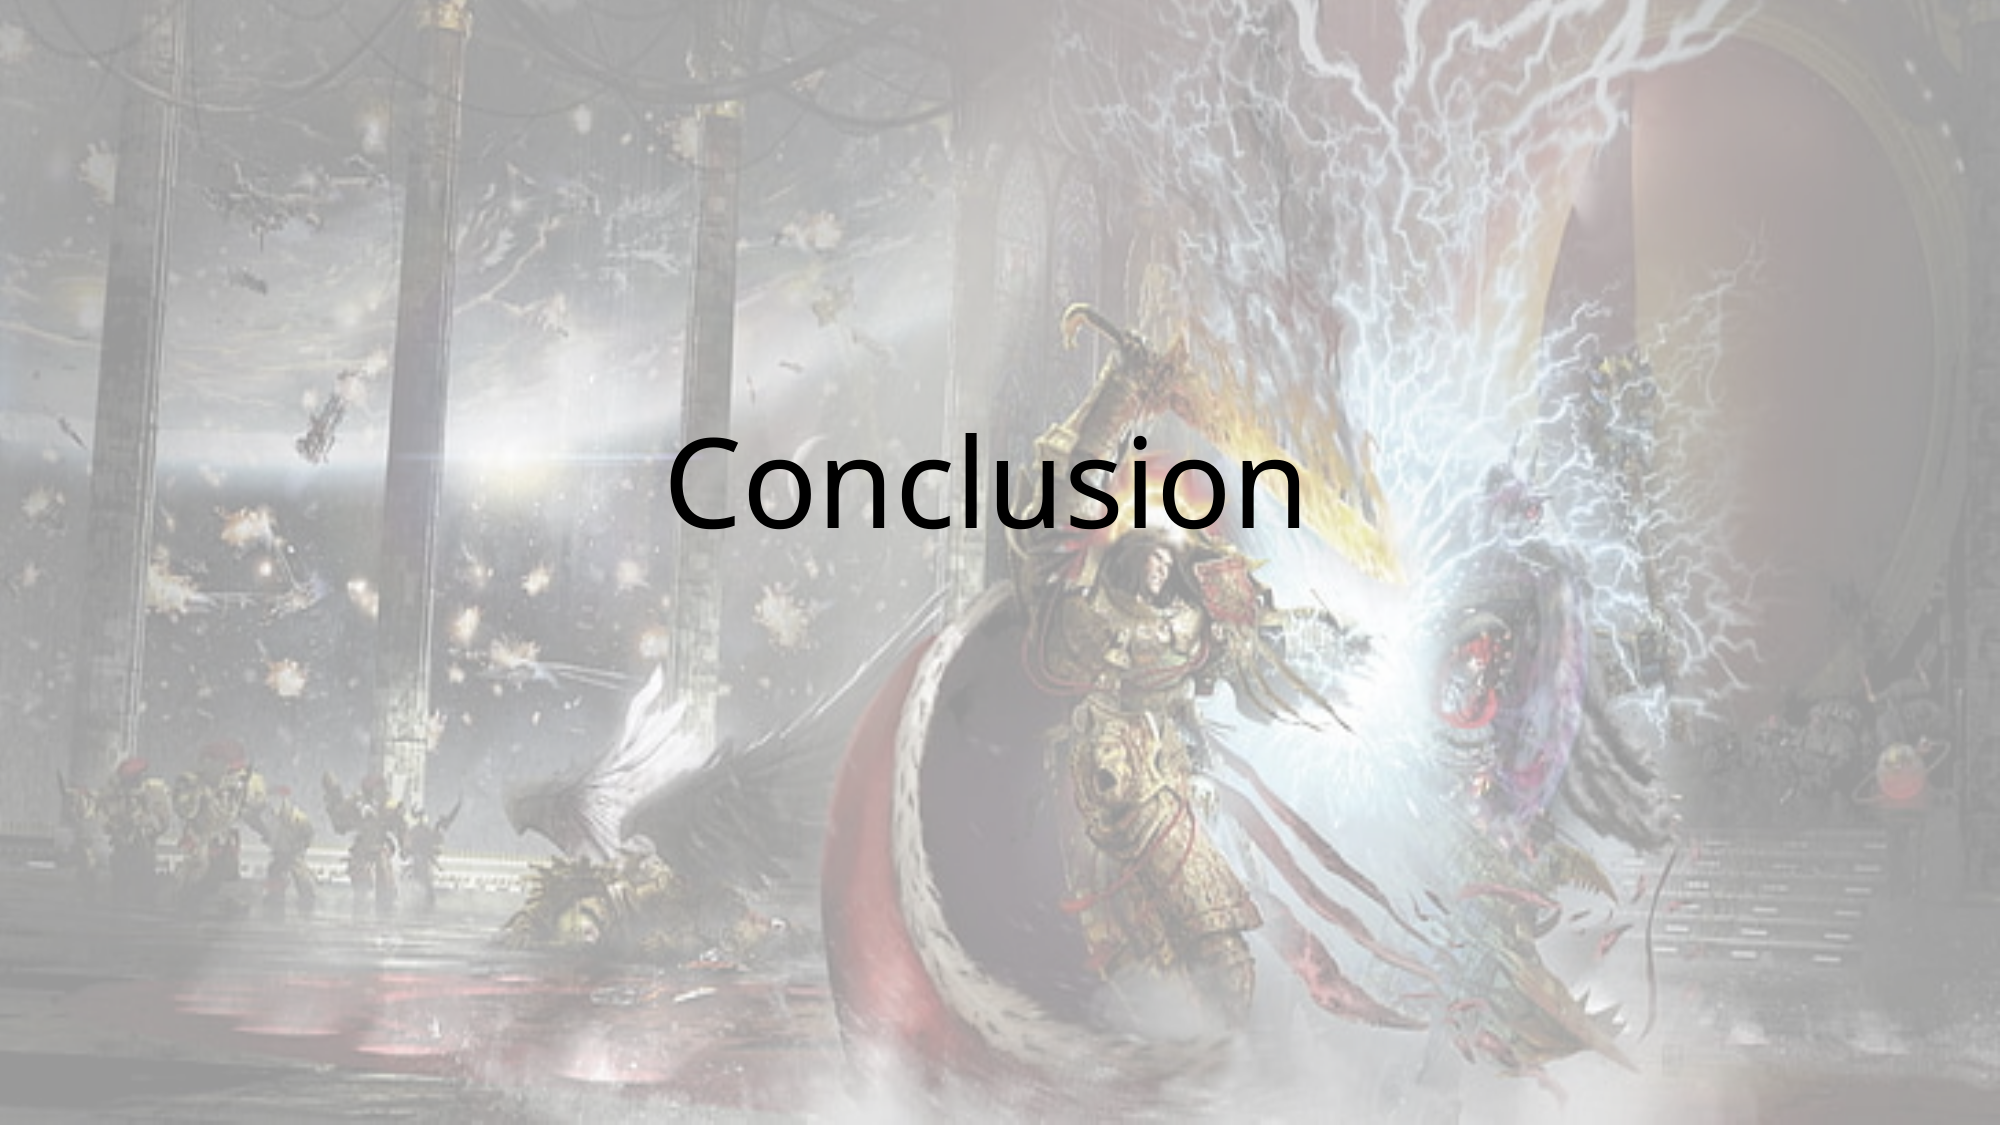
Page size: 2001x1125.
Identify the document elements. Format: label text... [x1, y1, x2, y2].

title Conclusion [124, 379, 1850, 598]
